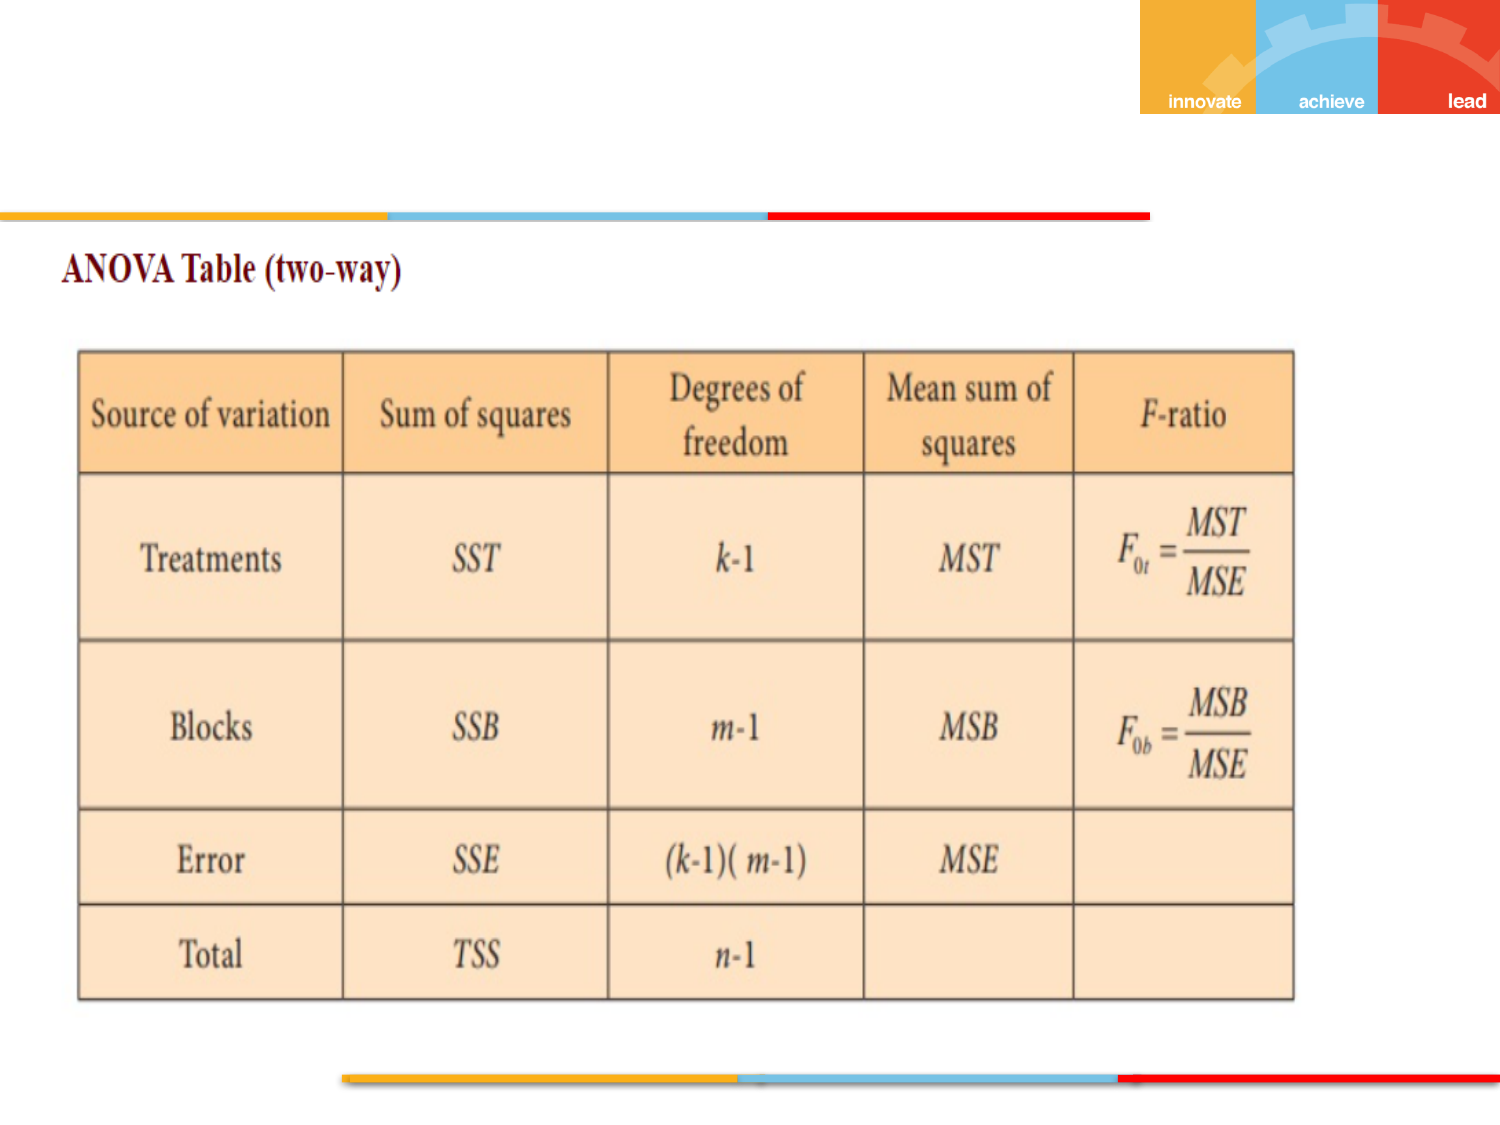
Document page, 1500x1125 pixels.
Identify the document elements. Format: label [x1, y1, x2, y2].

picture [1140, 0, 1500, 114]
picture [0, 222, 1482, 1046]
